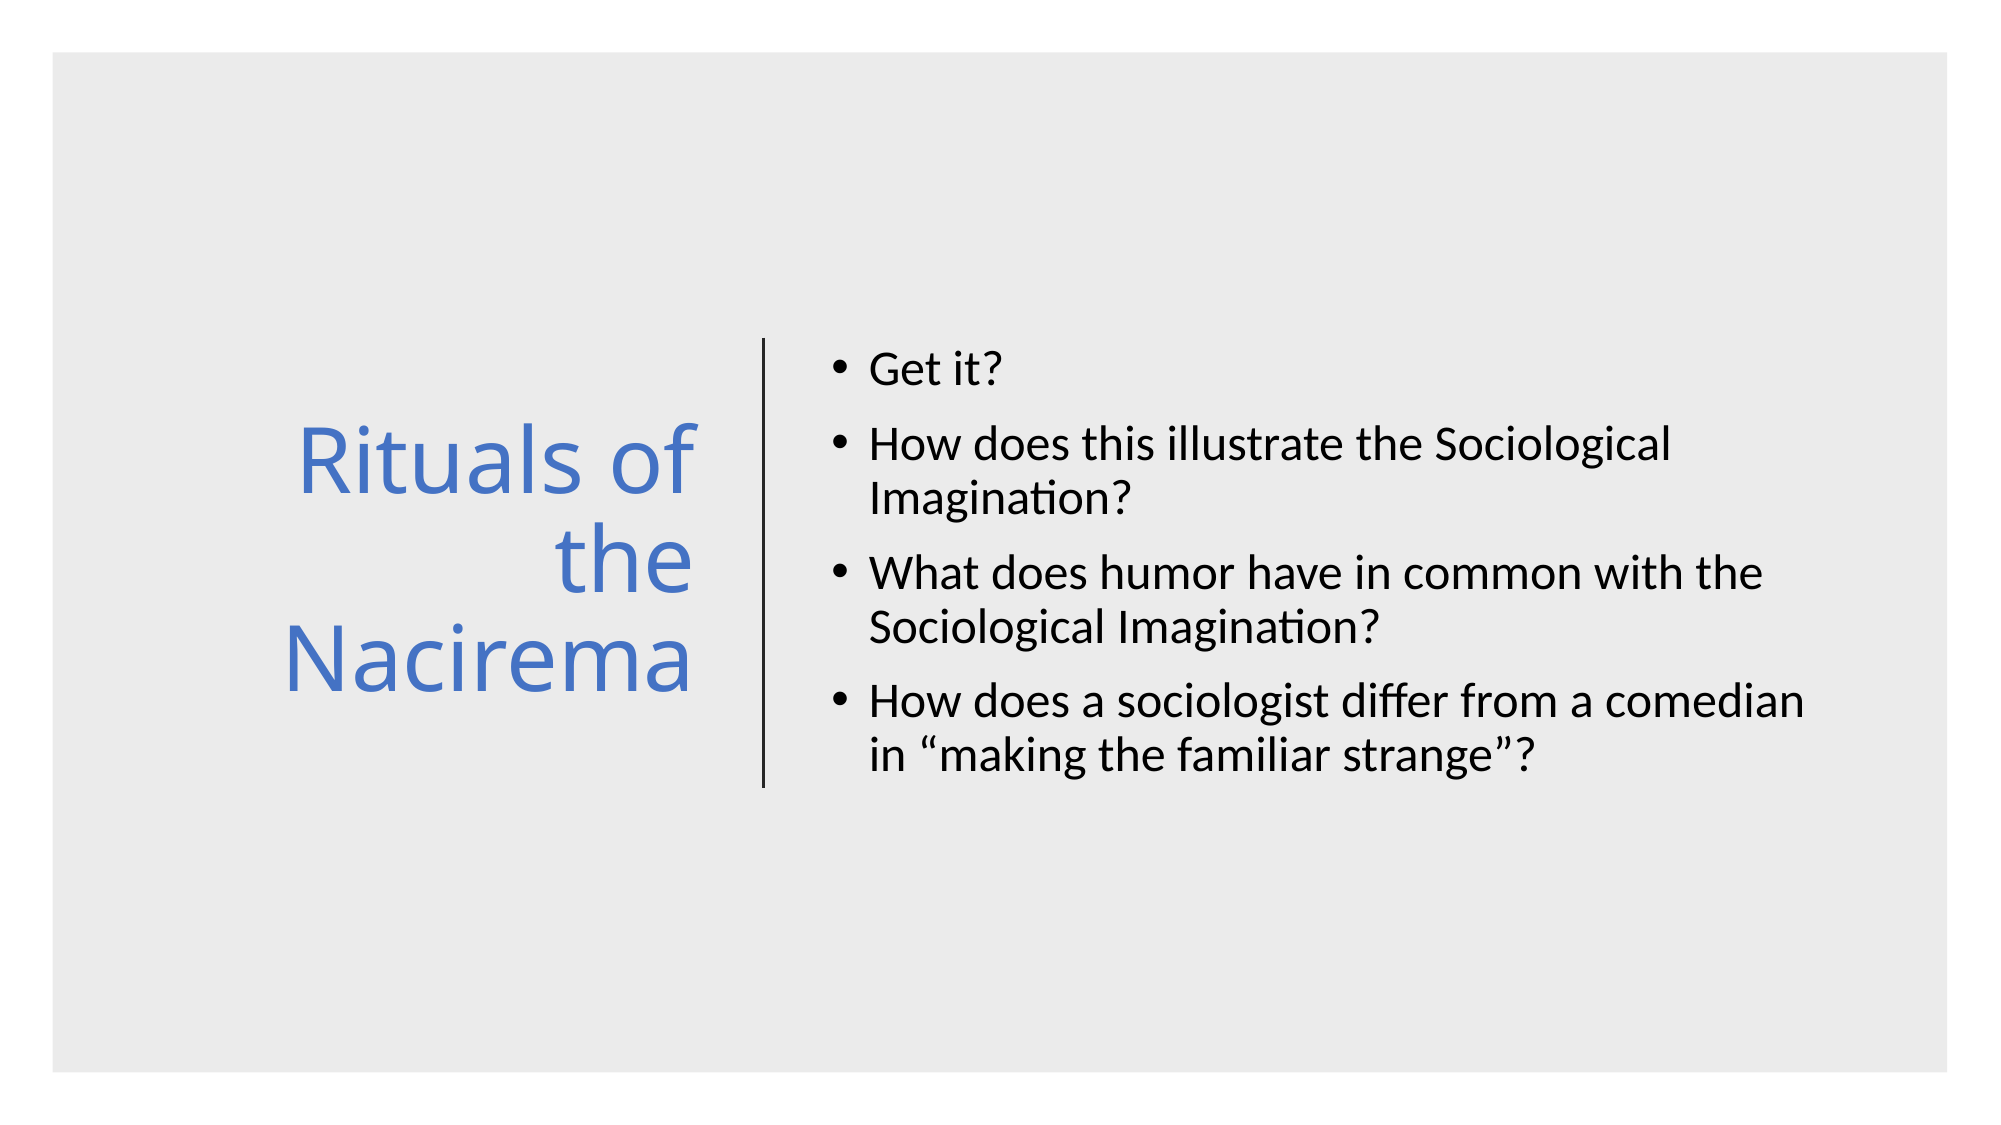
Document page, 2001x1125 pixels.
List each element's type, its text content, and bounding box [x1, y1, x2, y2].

list Get it? How does this illustrate the Sociological Imagination? What does humor have in common with the Sociological Imagination? How does a sociologist differ from a comedian in “making the familiar strange”? [816, 158, 1863, 967]
text_box [52, 51, 1948, 1073]
title Rituals of the Nacirema [137, 158, 711, 967]
